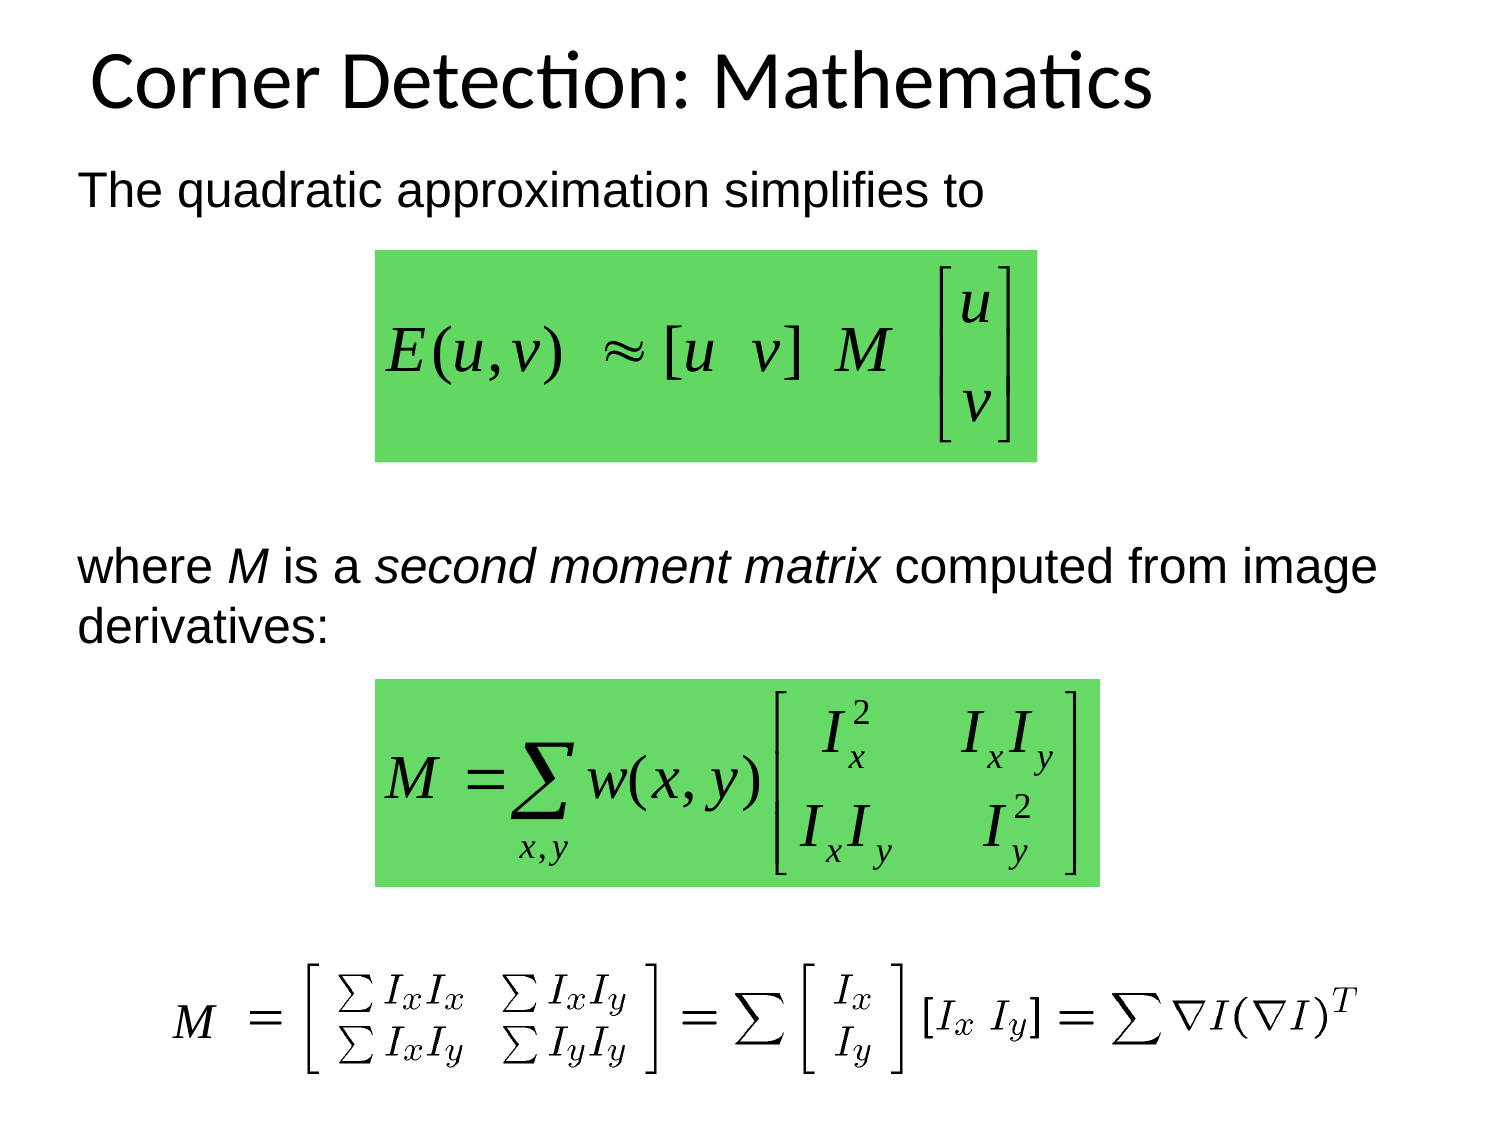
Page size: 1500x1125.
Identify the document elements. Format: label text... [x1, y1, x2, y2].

text_box where M is a second moment matrix computed from image derivatives: [62, 526, 1463, 661]
text_box [374, 249, 1038, 255]
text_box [137, 962, 1357, 1076]
text_box The quadratic approximation simplifies to [62, 149, 1463, 225]
title Corner Detection: Mathematics [74, 0, 1426, 149]
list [374, 255, 1038, 454]
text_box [374, 678, 1101, 888]
